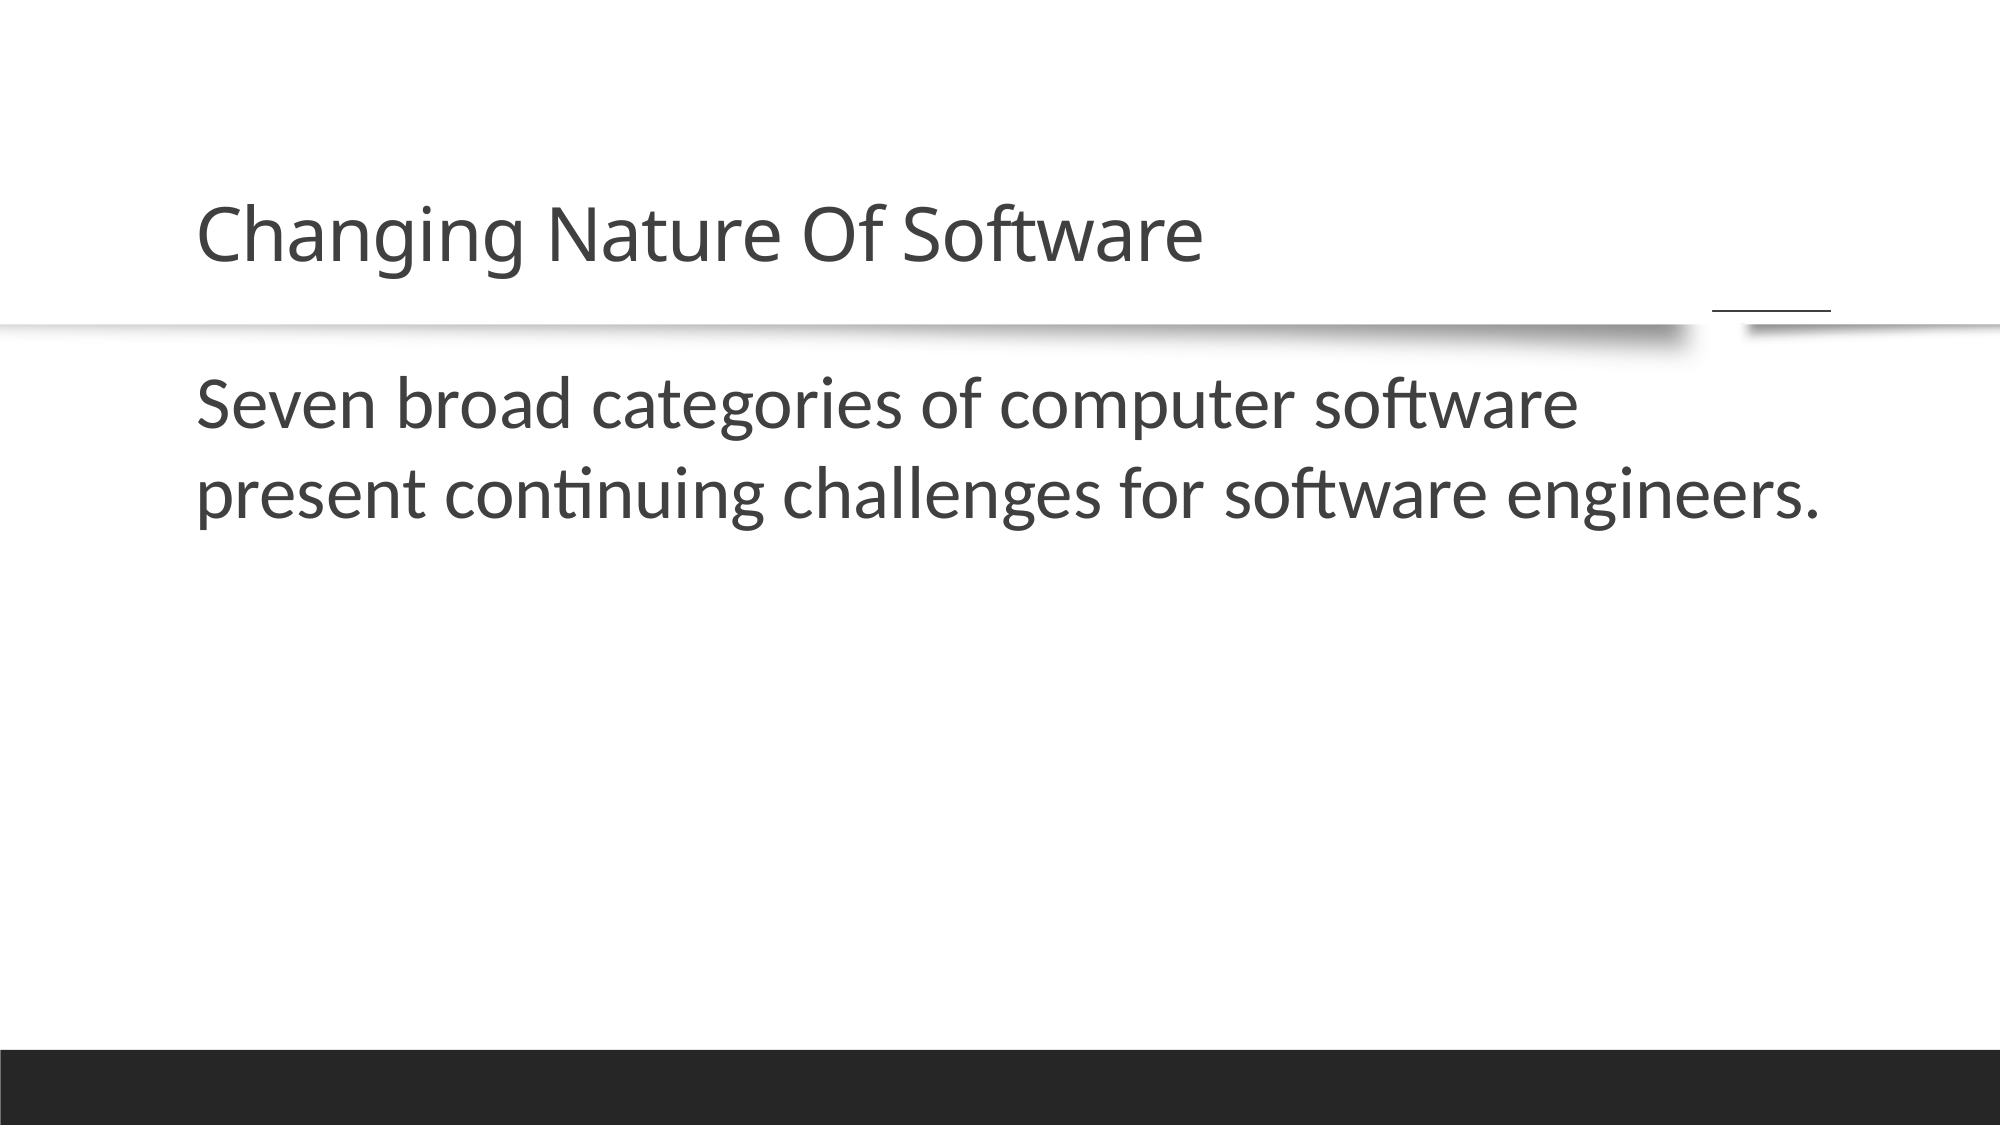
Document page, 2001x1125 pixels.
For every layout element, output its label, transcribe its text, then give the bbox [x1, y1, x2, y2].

picture [1736, 323, 2000, 347]
title Changing Nature Of Software [180, 47, 1830, 285]
list Seven broad categories of computer software present continuing challenges for software engineers. [180, 345, 1830, 963]
picture [0, 325, 1713, 376]
